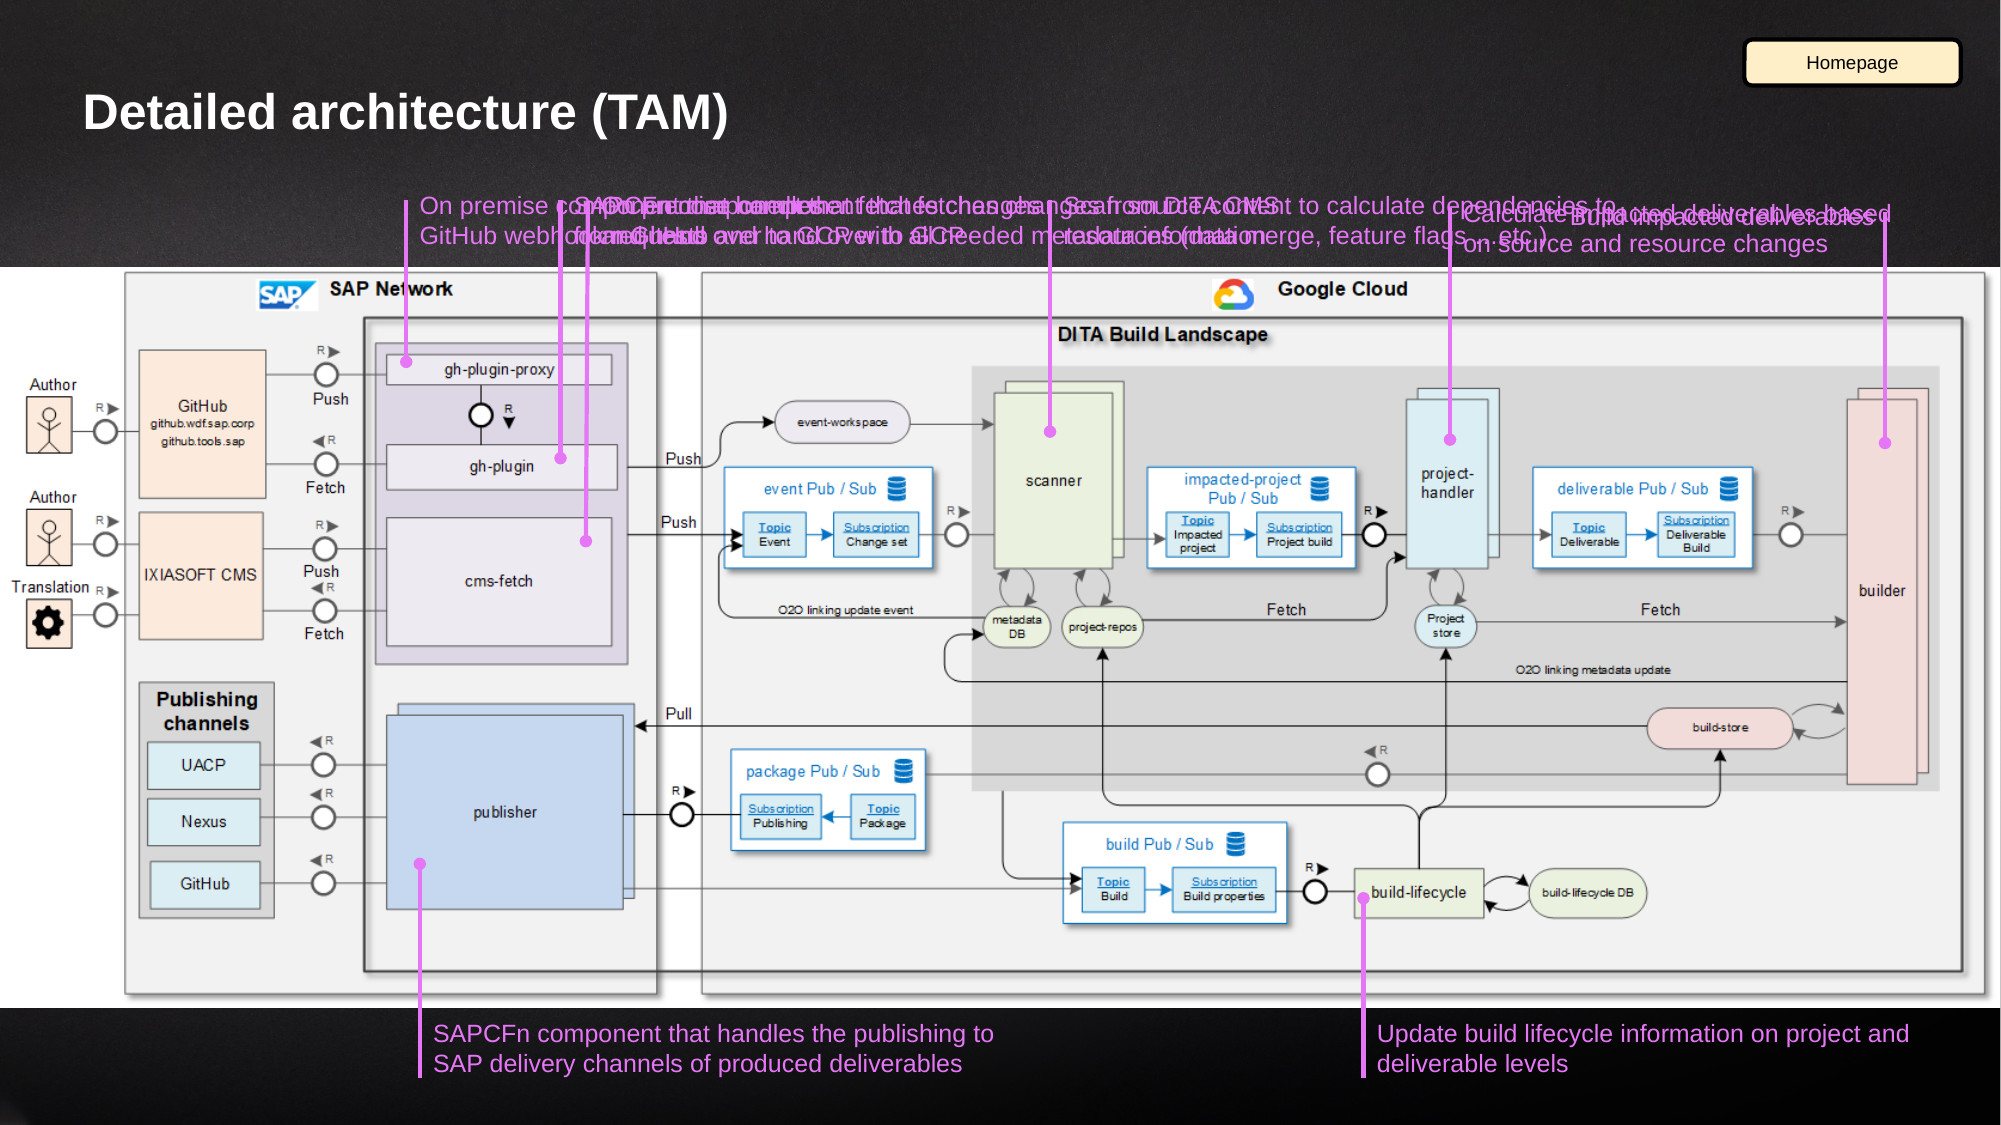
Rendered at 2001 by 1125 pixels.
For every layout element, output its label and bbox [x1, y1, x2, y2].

text_box [560, 373, 579, 459]
text_box [1449, 196, 1899, 440]
text_box [585, 188, 1294, 542]
text_box [1294, 188, 1662, 432]
text_box [1363, 897, 1970, 1078]
text_box [405, 188, 584, 363]
text_box [1569, 200, 1886, 444]
text_box [419, 863, 1026, 1079]
picture [0, 0, 2001, 1125]
